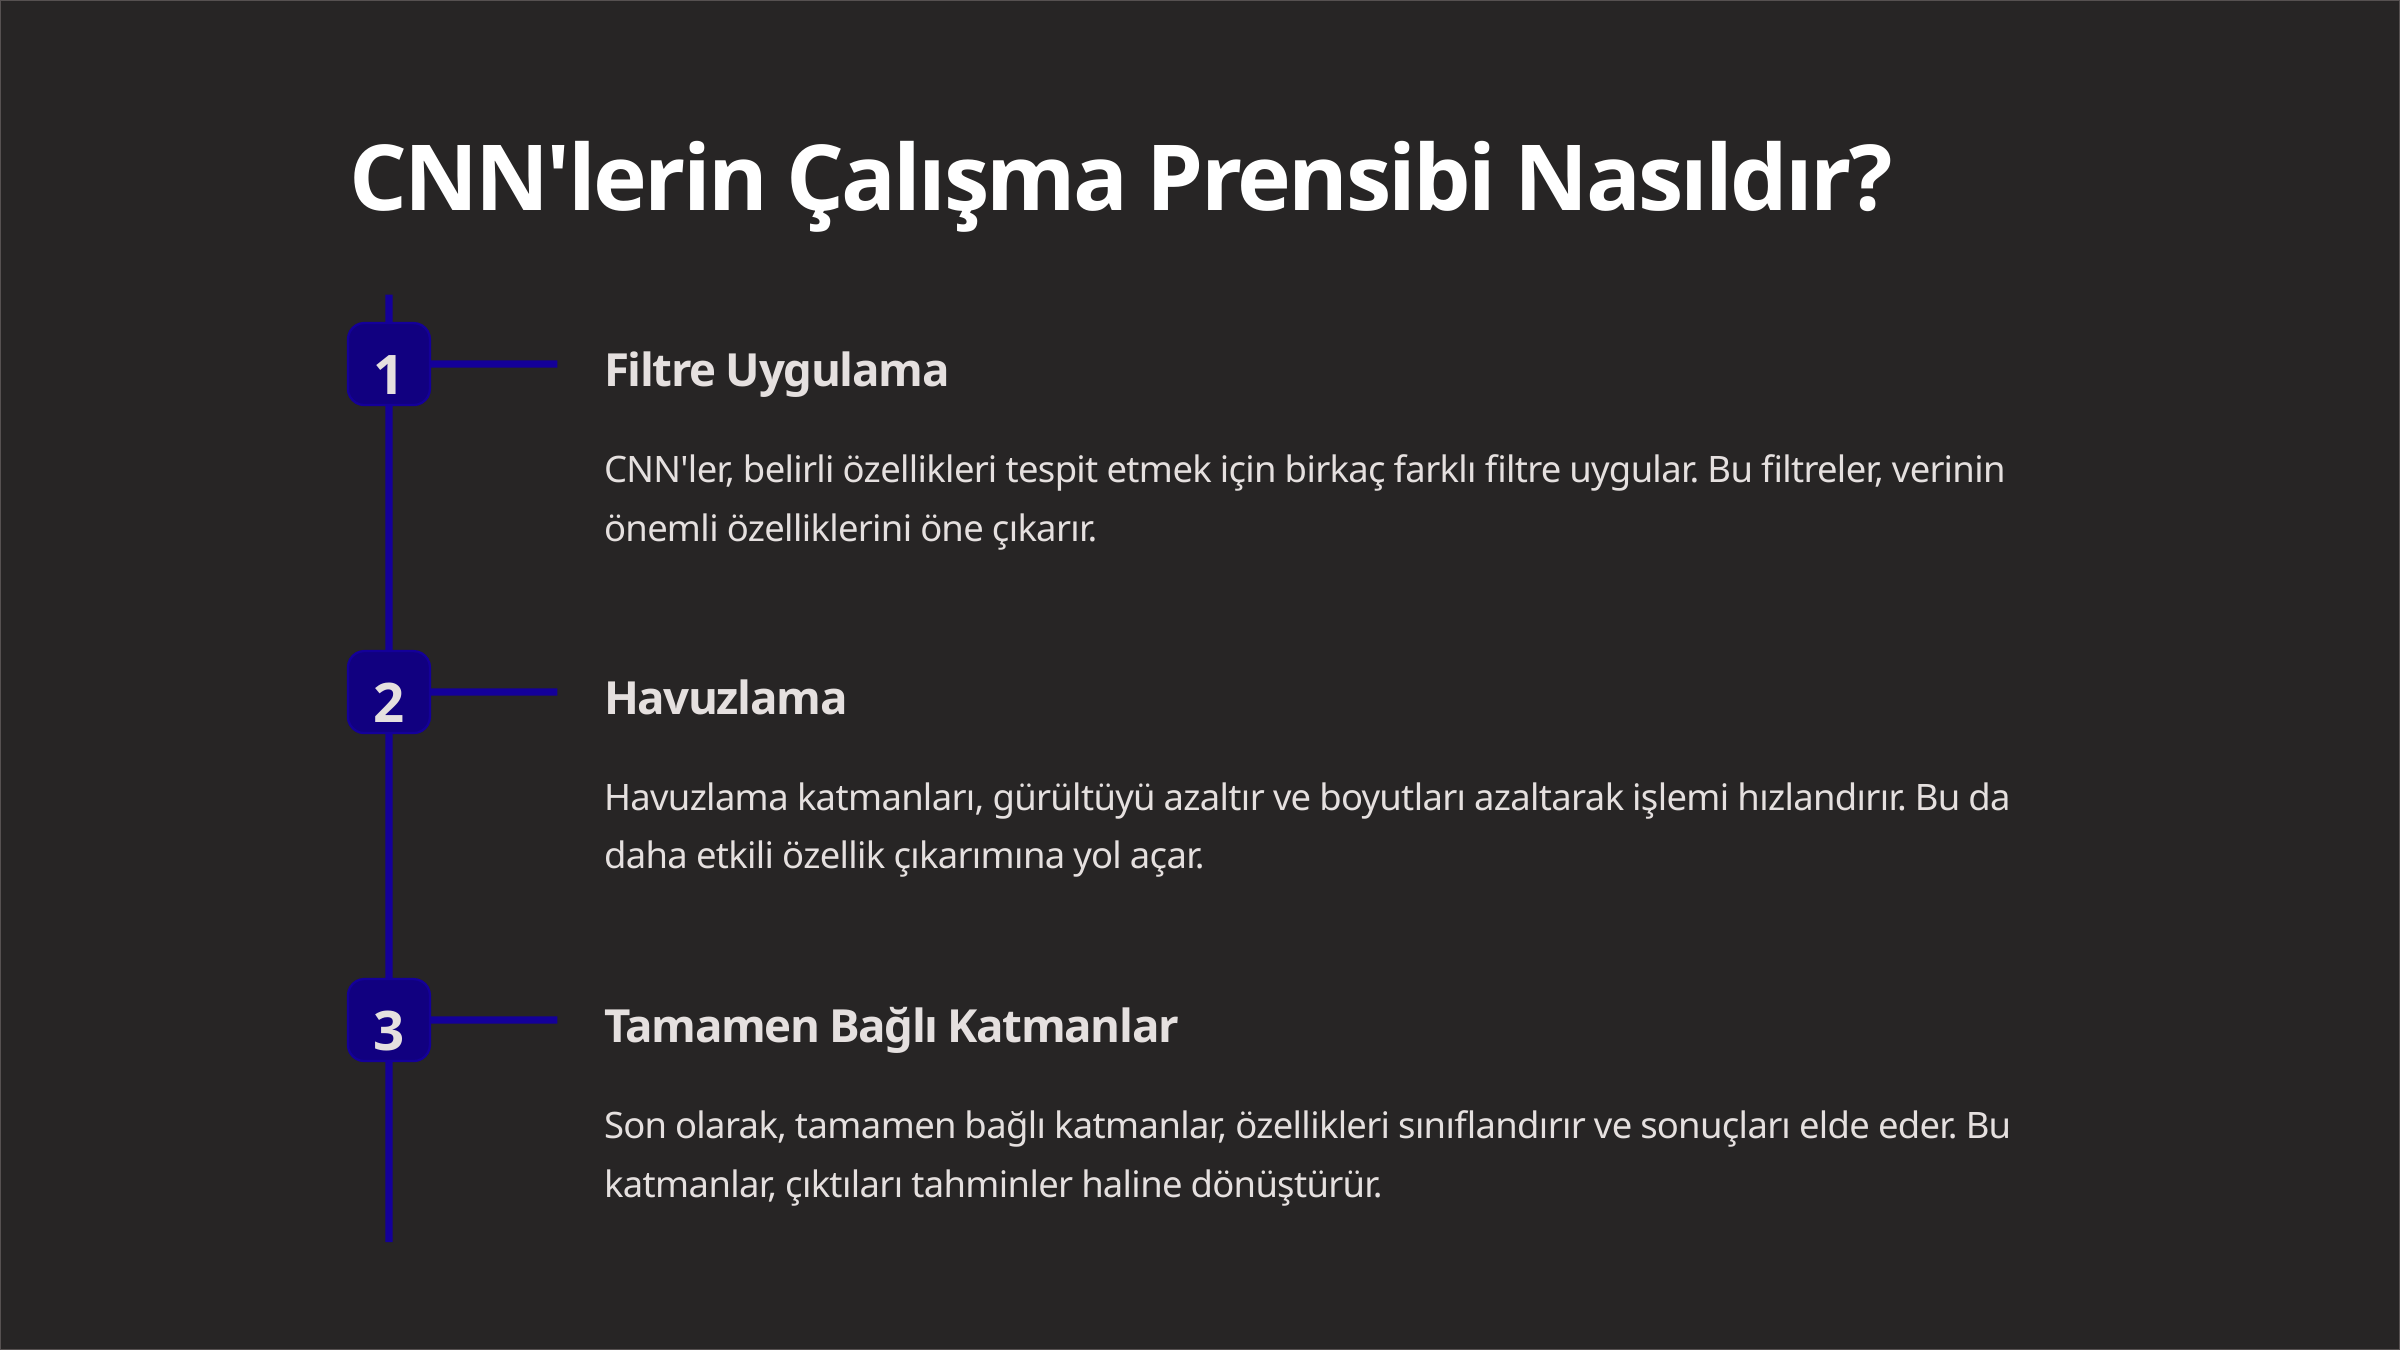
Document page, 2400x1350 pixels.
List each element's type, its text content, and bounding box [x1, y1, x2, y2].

text_box [347, 979, 430, 1062]
text_box Havuzlama katmanları, gürültüyü azaltır ve boyutları azaltarak işlemi hızlandırır. Bu da daha etkili özellik çıkarımına yol açar. [589, 752, 2066, 869]
text_box [385, 1062, 393, 1243]
text_box 1 [376, 329, 402, 399]
text_box [385, 294, 393, 323]
text_box Filtre Uygulama [589, 330, 954, 388]
text_box Son olarak, tamamen bağlı katmanlar, özellikleri sınıflandırır ve sonuçları elde eder. Bu katmanlar, çıktıları tahminler haline dönüştürür. [589, 1080, 2066, 1197]
text_box [430, 1016, 558, 1024]
text_box Tamamen Bağlı Katmanlar [589, 986, 1133, 1044]
text_box Havuzlama [589, 658, 954, 716]
text_box CNN'lerin Çalışma Prensibi Nasıldır? [334, 107, 1843, 222]
text_box CNN'ler, belirli özellikleri tespit etmek için birkaç farklı filtre uygular. Bu filtreler, verinin önemli özelliklerini öne çıkarır. [589, 424, 2066, 541]
text_box 3 [372, 985, 406, 1055]
text_box [430, 360, 558, 368]
text_box [0, 0, 2400, 1350]
text_box [385, 406, 393, 651]
text_box [347, 322, 430, 406]
text_box [347, 651, 430, 734]
text_box 2 [372, 657, 405, 727]
text_box [430, 688, 558, 696]
text_box [385, 734, 393, 979]
